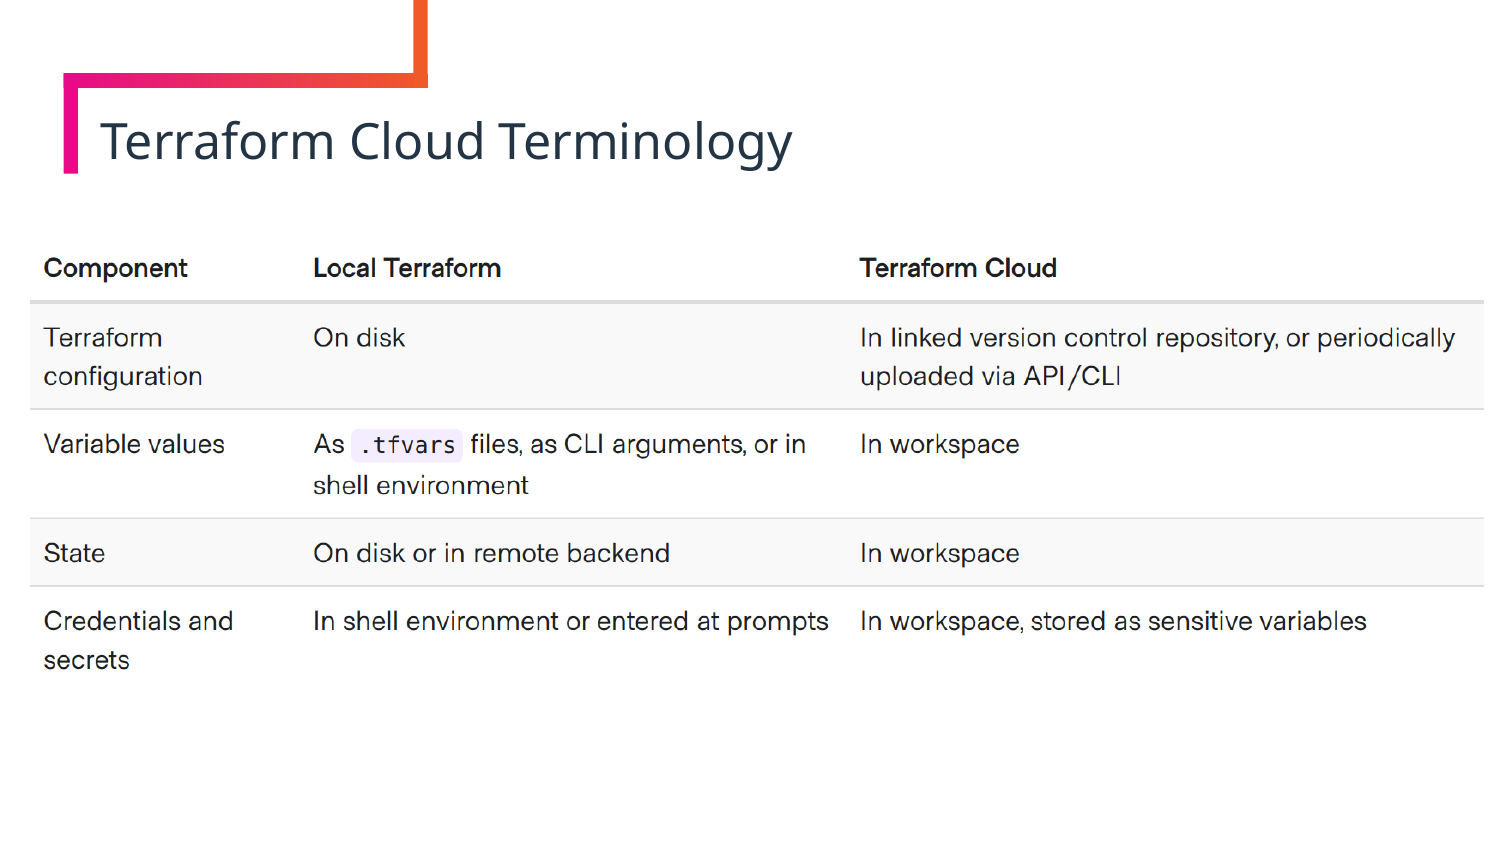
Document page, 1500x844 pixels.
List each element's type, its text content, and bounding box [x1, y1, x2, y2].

picture [0, 236, 1500, 713]
title Terraform Cloud Terminology [100, 117, 1455, 169]
